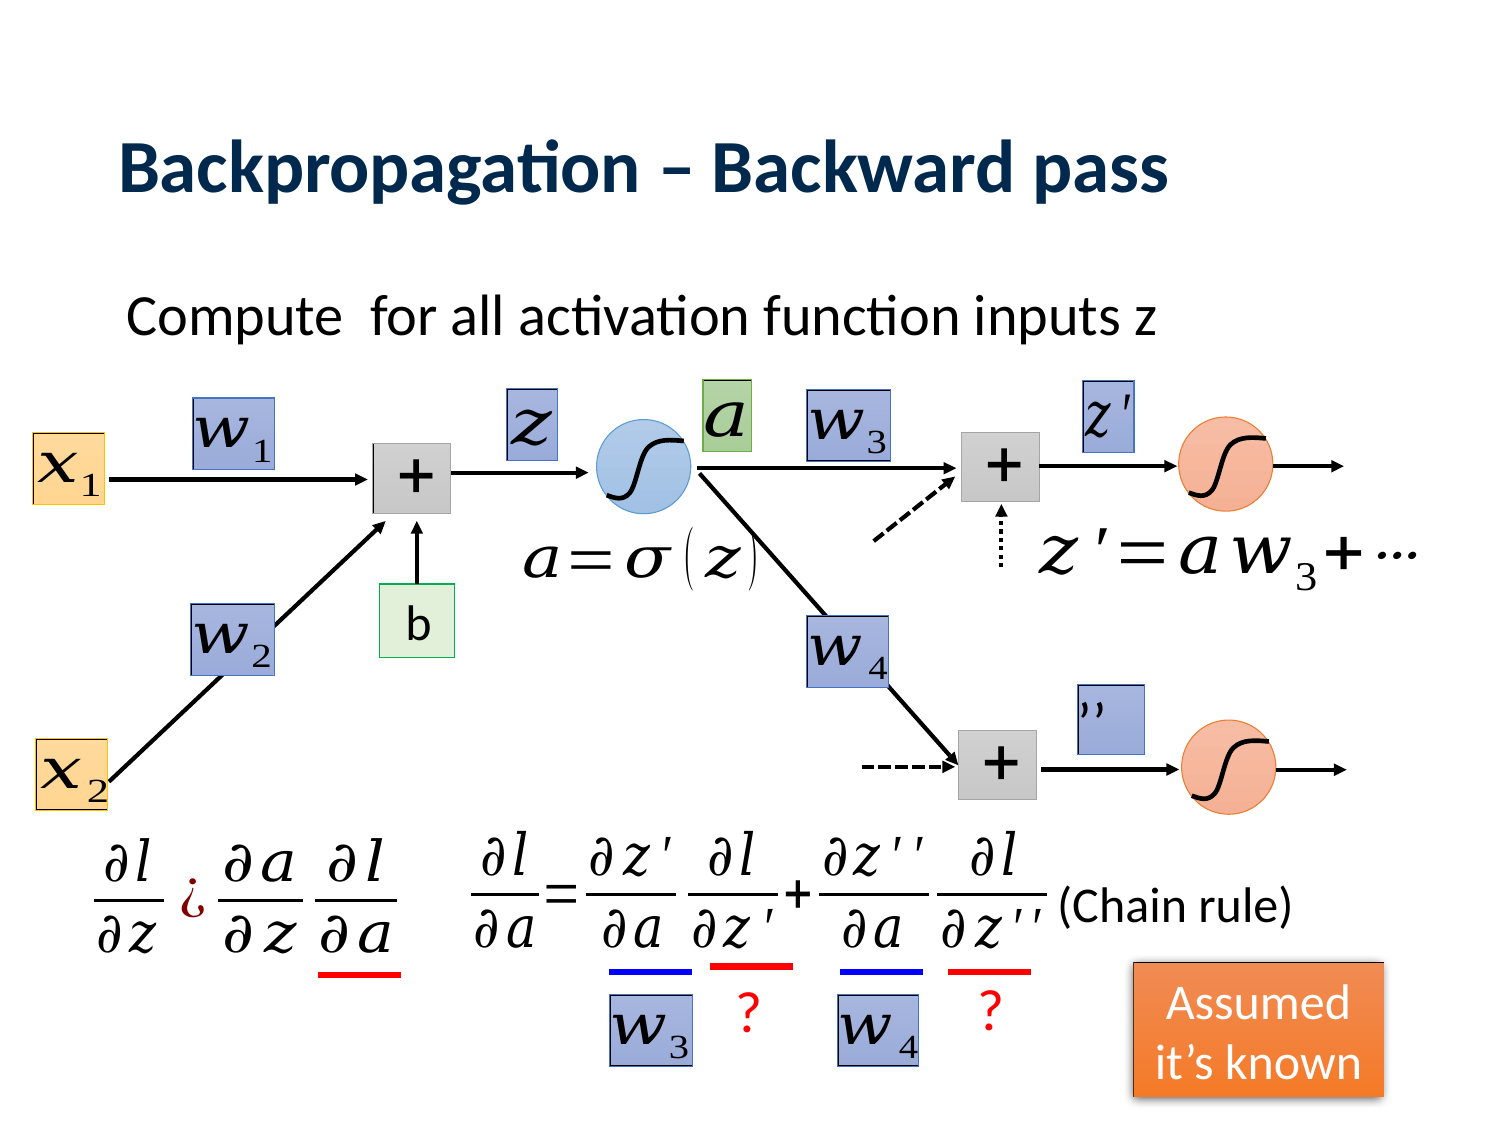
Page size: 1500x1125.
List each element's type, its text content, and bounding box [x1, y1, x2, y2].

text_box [958, 730, 1037, 800]
slide_number [1059, 1042, 1397, 1103]
title Backpropagation – Backward pass [103, 59, 1397, 278]
text_box ? [962, 965, 1023, 971]
text_box Assumed it’s known [1133, 962, 1384, 1042]
text_box ? [720, 967, 780, 1052]
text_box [961, 432, 1040, 502]
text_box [108, 521, 386, 782]
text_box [699, 473, 959, 766]
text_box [1181, 720, 1347, 815]
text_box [379, 521, 455, 659]
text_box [372, 443, 451, 514]
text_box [596, 419, 691, 514]
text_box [1178, 416, 1344, 512]
text_box ? [962, 972, 1023, 1050]
text_box (Chain rule) [1011, 864, 1340, 940]
